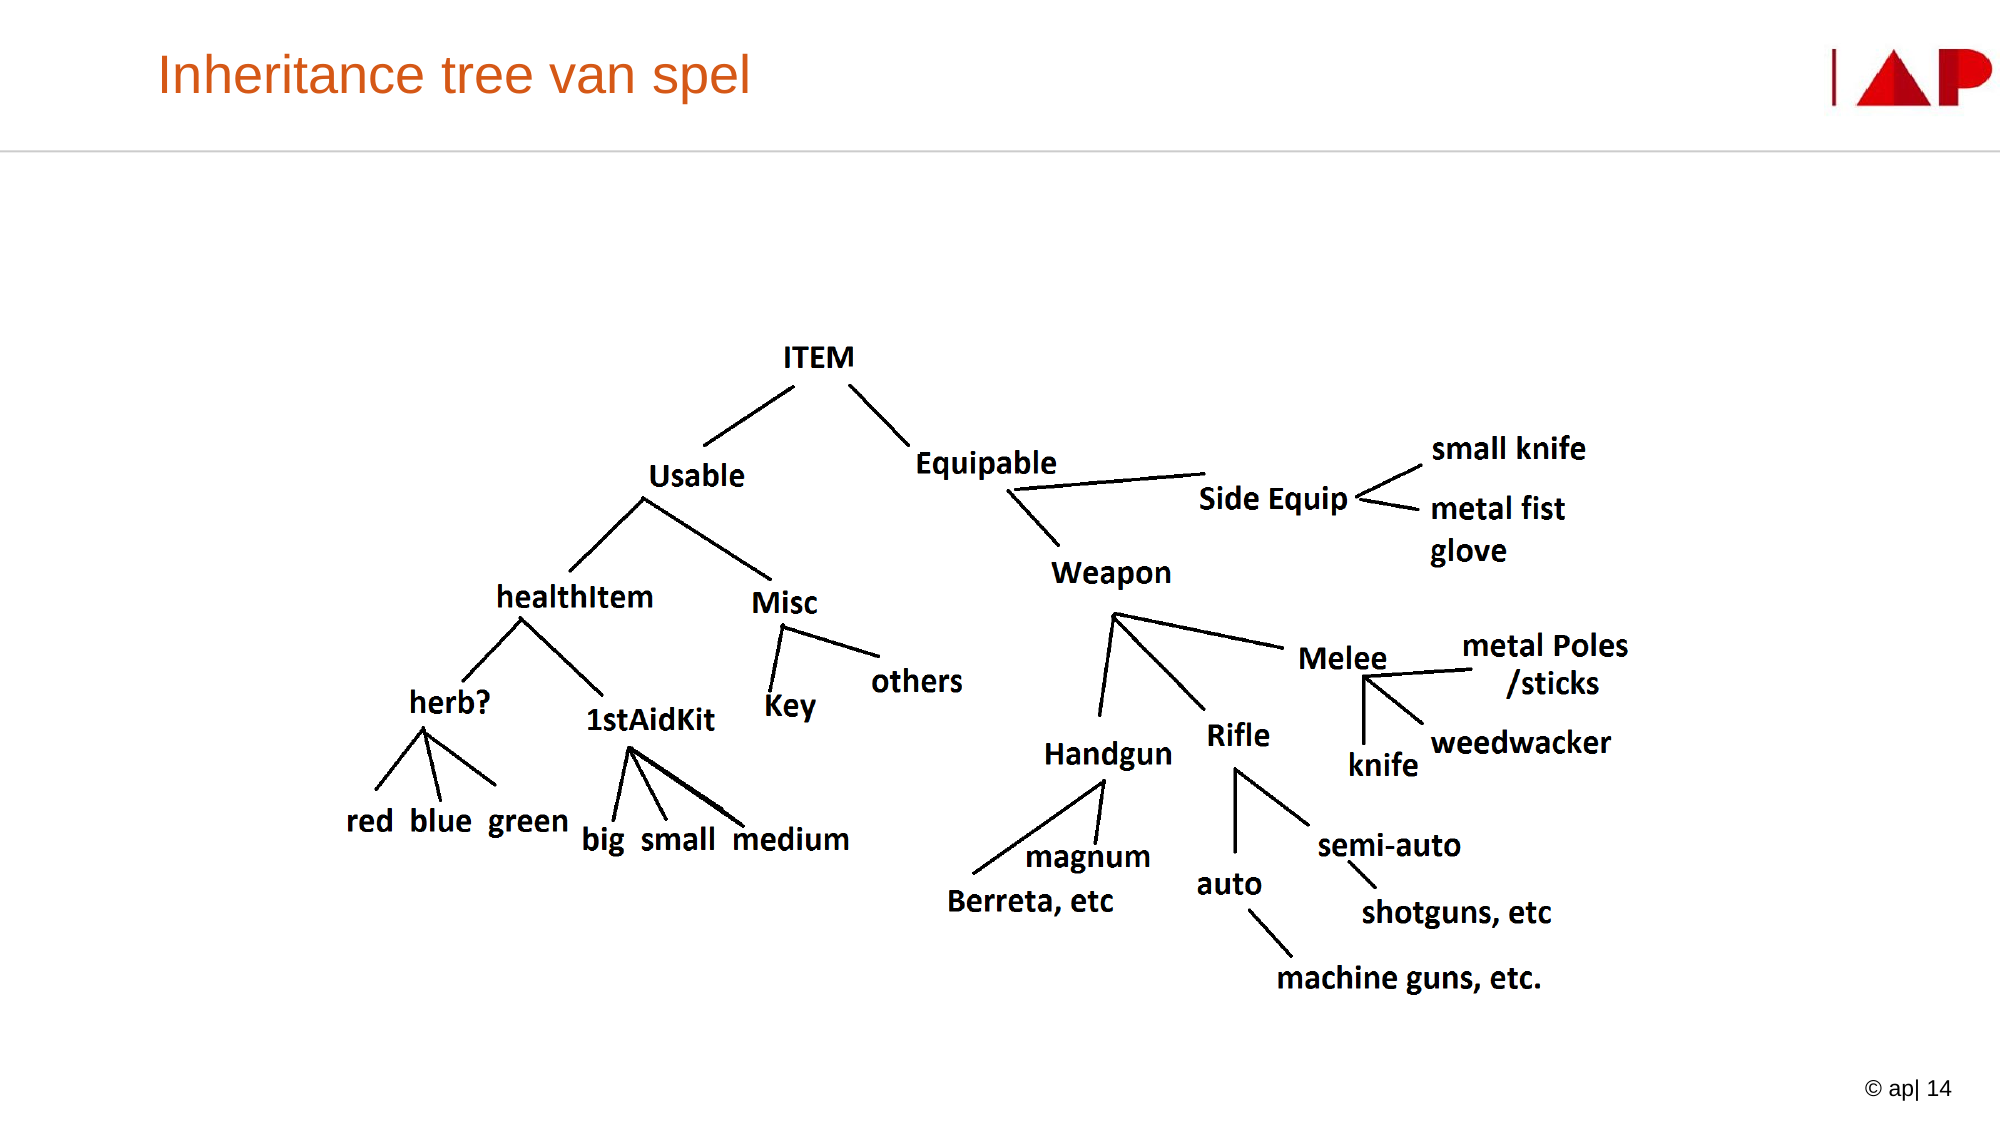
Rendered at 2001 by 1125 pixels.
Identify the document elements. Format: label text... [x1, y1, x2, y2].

picture [1843, 10, 2000, 142]
title Inheritance tree van spel [157, 0, 1843, 152]
slide_number © ap| 14 [1425, 1061, 1953, 1113]
picture [284, 296, 1639, 1014]
